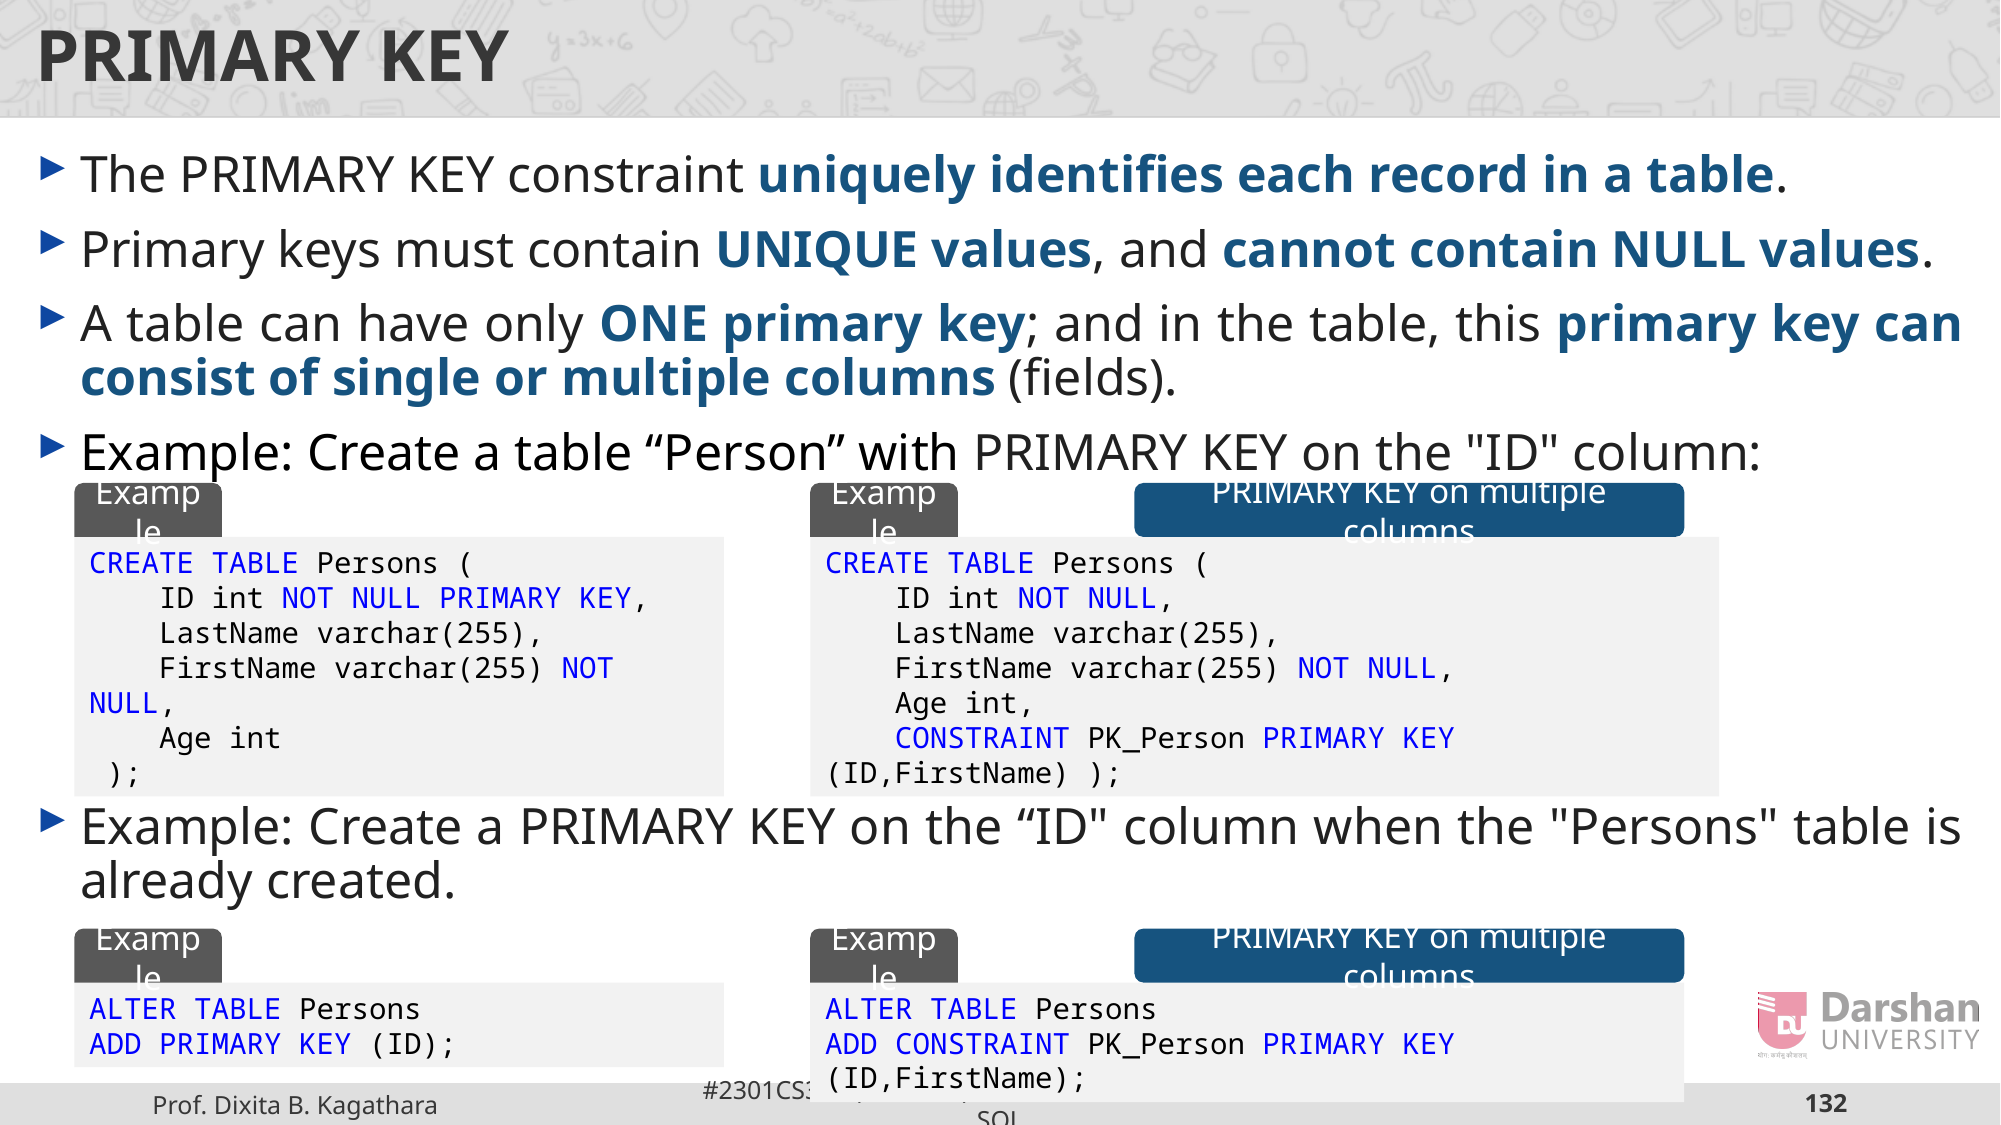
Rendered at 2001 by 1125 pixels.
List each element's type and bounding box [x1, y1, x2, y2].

text_box [809, 927, 1686, 1103]
title [0, 0, 2000, 117]
text_box [73, 481, 724, 797]
text_box [73, 927, 724, 1068]
text_box [809, 481, 1720, 797]
list [21, 141, 1979, 1059]
